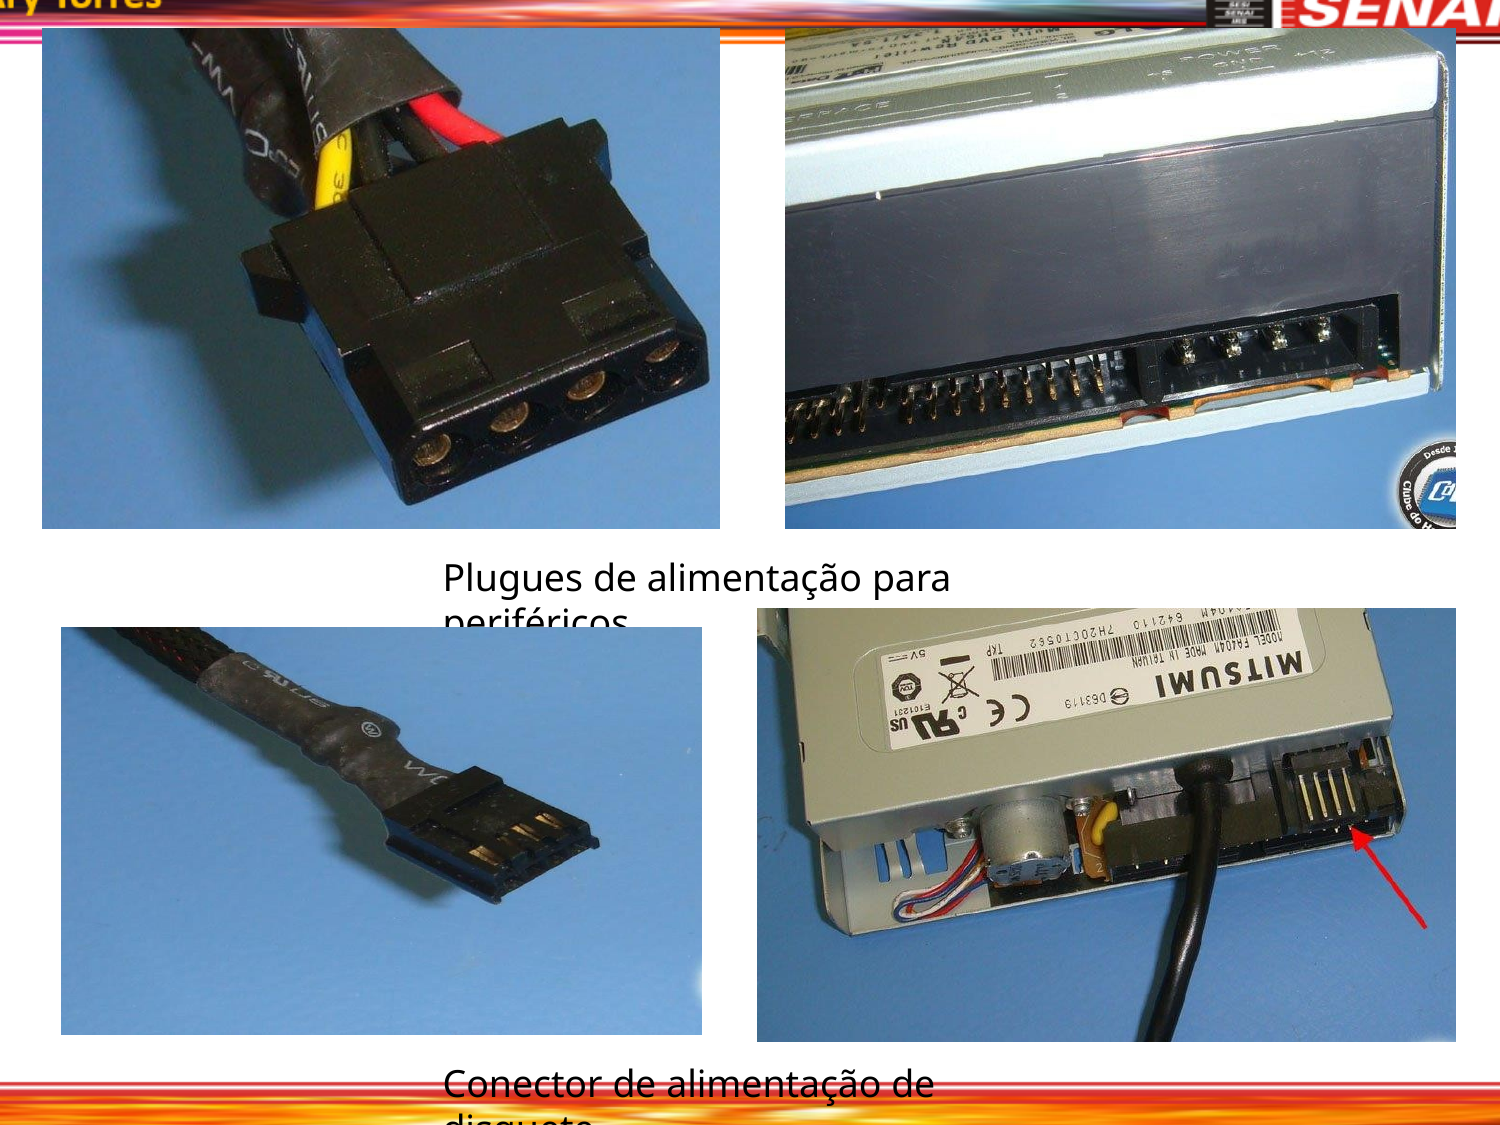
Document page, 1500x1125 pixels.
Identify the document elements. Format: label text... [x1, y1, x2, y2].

text_box Conector de alimentação de disquete [440, 1058, 1066, 1125]
text_box Plugues de alimentação para periféricos. [440, 551, 1124, 644]
picture [0, 0, 1500, 1125]
